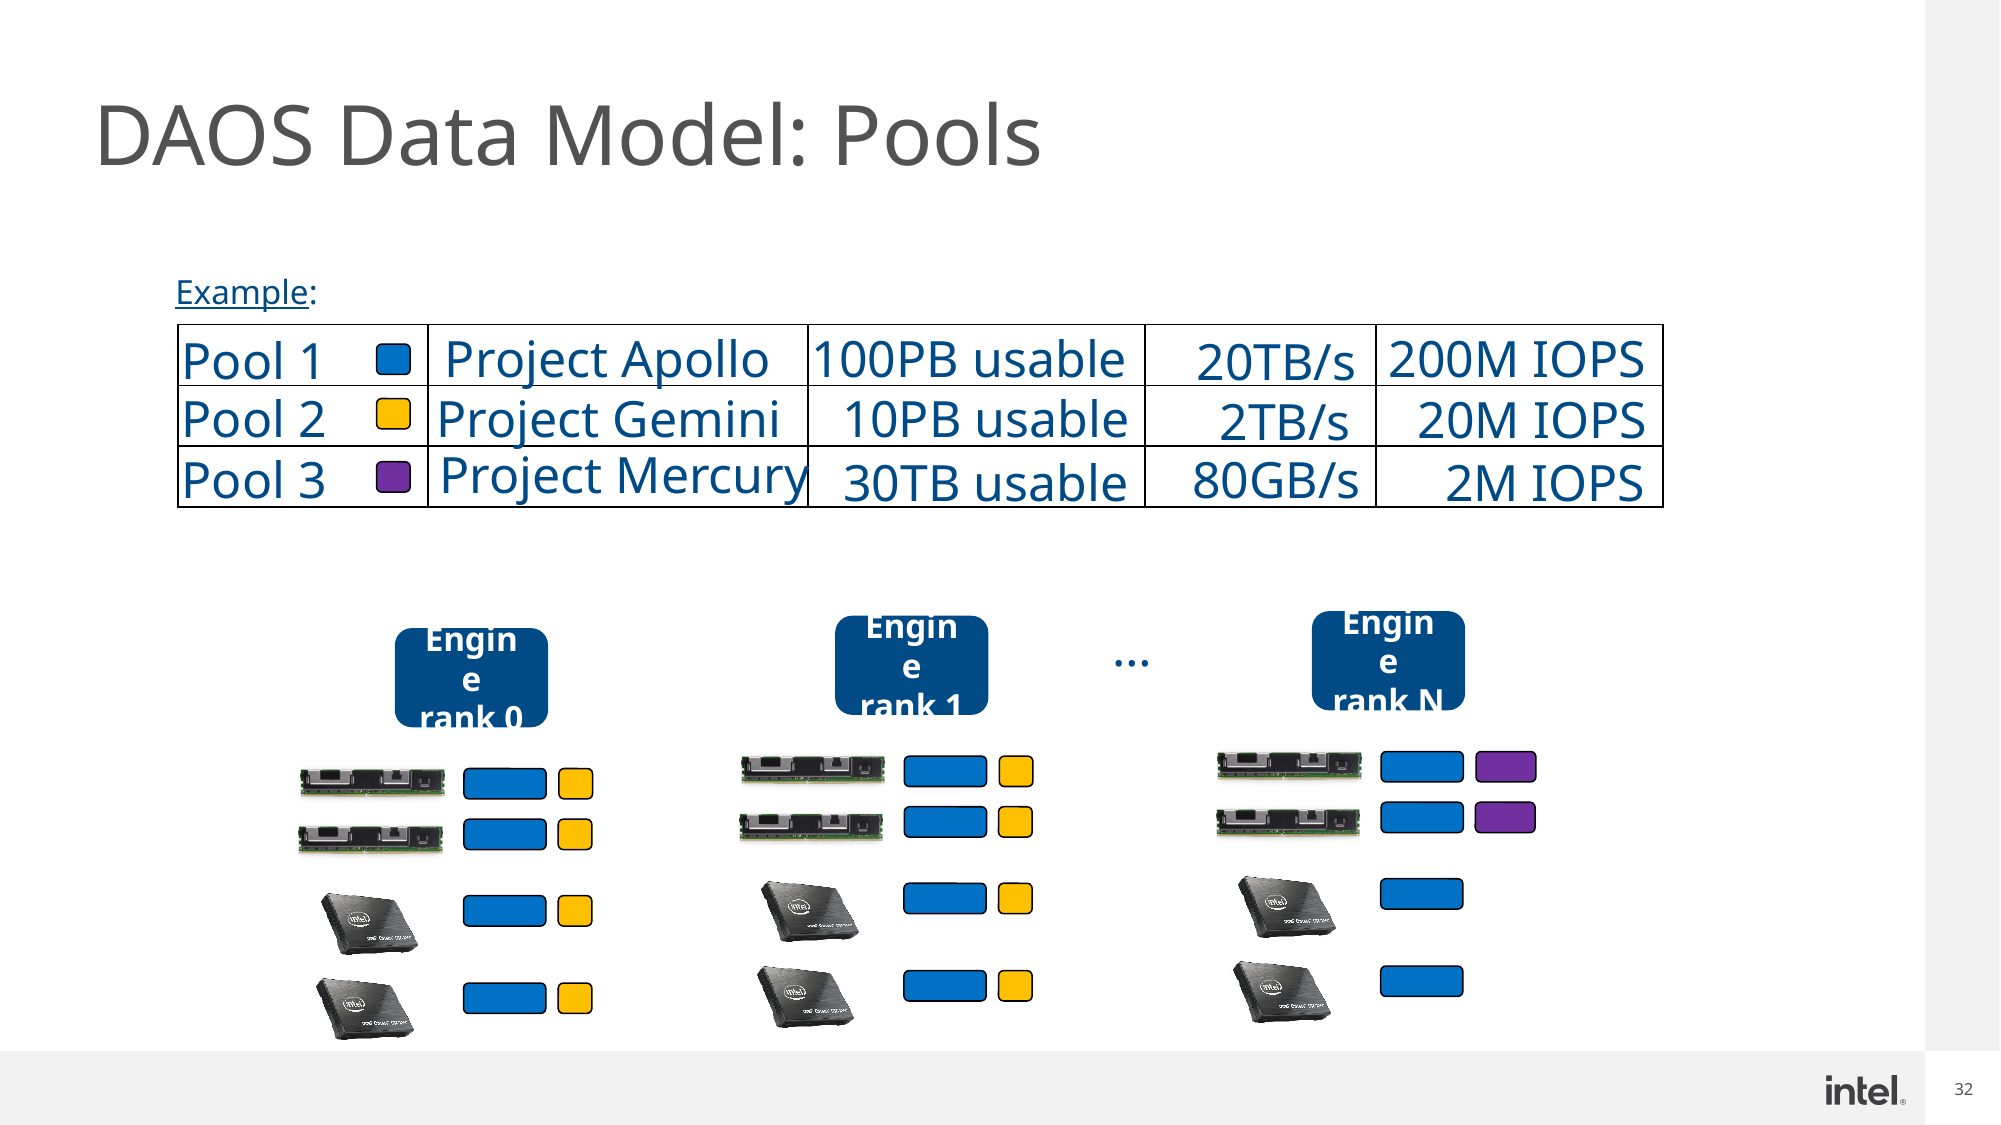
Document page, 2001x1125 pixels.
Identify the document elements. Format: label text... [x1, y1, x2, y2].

table_header [809, 325, 1144, 385]
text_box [738, 616, 1034, 1032]
text_box Example: [175, 270, 318, 311]
text_box [376, 344, 411, 375]
table_cell [809, 386, 842, 445]
table_header [179, 325, 427, 385]
table_cell [328, 386, 427, 445]
text_box 2TB/s [1219, 390, 1352, 448]
table_cell [1352, 386, 1375, 445]
table_cell [1352, 447, 1375, 506]
table_cell [429, 386, 445, 445]
table_cell [328, 447, 427, 506]
text_box 80GB/s [1192, 448, 1361, 509]
table_header [1377, 325, 1662, 385]
text_box Pool 1 [181, 329, 328, 387]
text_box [1215, 611, 1537, 1027]
table_cell [1377, 386, 1417, 445]
picture [1826, 1075, 1906, 1105]
table_cell [1128, 386, 1144, 445]
text_box Project Mercury [439, 443, 811, 504]
text_box 100PB usable [811, 327, 1128, 388]
table_cell [771, 386, 807, 443]
table_cell [809, 447, 1144, 506]
text_box Project Gemini [436, 387, 782, 448]
text_box 30TB usable [843, 451, 1129, 512]
table_header [1146, 325, 1375, 385]
table_cell [1647, 386, 1662, 445]
text_box [376, 398, 411, 429]
table_cell [1146, 386, 1219, 445]
text_box 10PB usable [842, 387, 1130, 448]
table_cell [429, 447, 807, 506]
text_box Project Apollo [445, 327, 771, 387]
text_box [298, 628, 593, 1044]
text_box 20TB/s [1196, 330, 1357, 391]
title DAOS Data Model: Pools [93, 93, 1901, 251]
table_header [429, 325, 807, 385]
text_box 2M IOPS [1444, 451, 1646, 512]
table_cell [1146, 447, 1219, 506]
text_box Pool 3 [181, 448, 328, 509]
table_cell [1377, 447, 1662, 506]
text_box Pool 2 [181, 387, 328, 448]
text_box 200M IOPS [1388, 327, 1647, 388]
text_box … [1112, 616, 1153, 677]
text_box [376, 461, 411, 493]
text_box 20M IOPS [1417, 388, 1647, 449]
